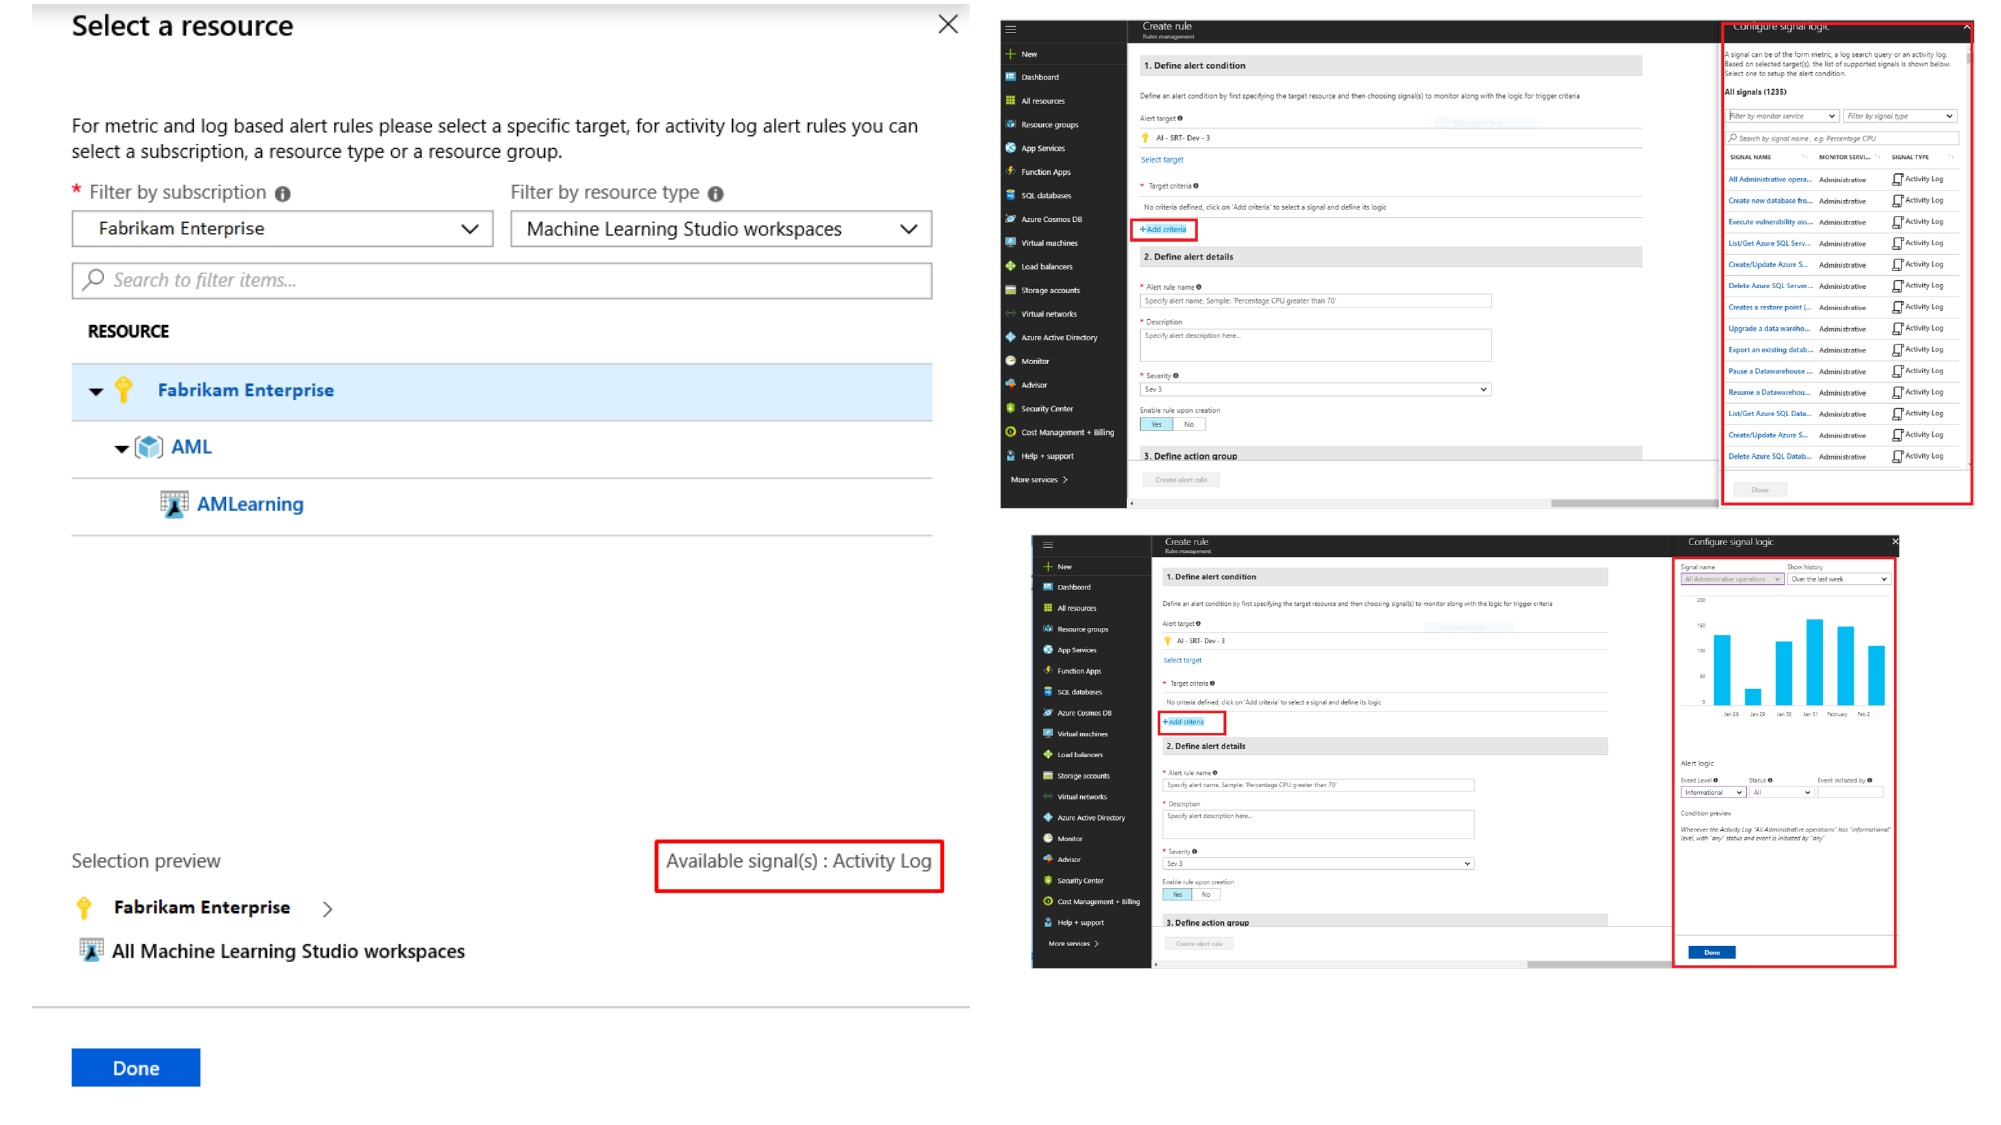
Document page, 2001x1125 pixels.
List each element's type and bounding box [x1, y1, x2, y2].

picture [1030, 534, 1900, 969]
picture [999, 19, 1975, 509]
picture [32, 4, 970, 1125]
